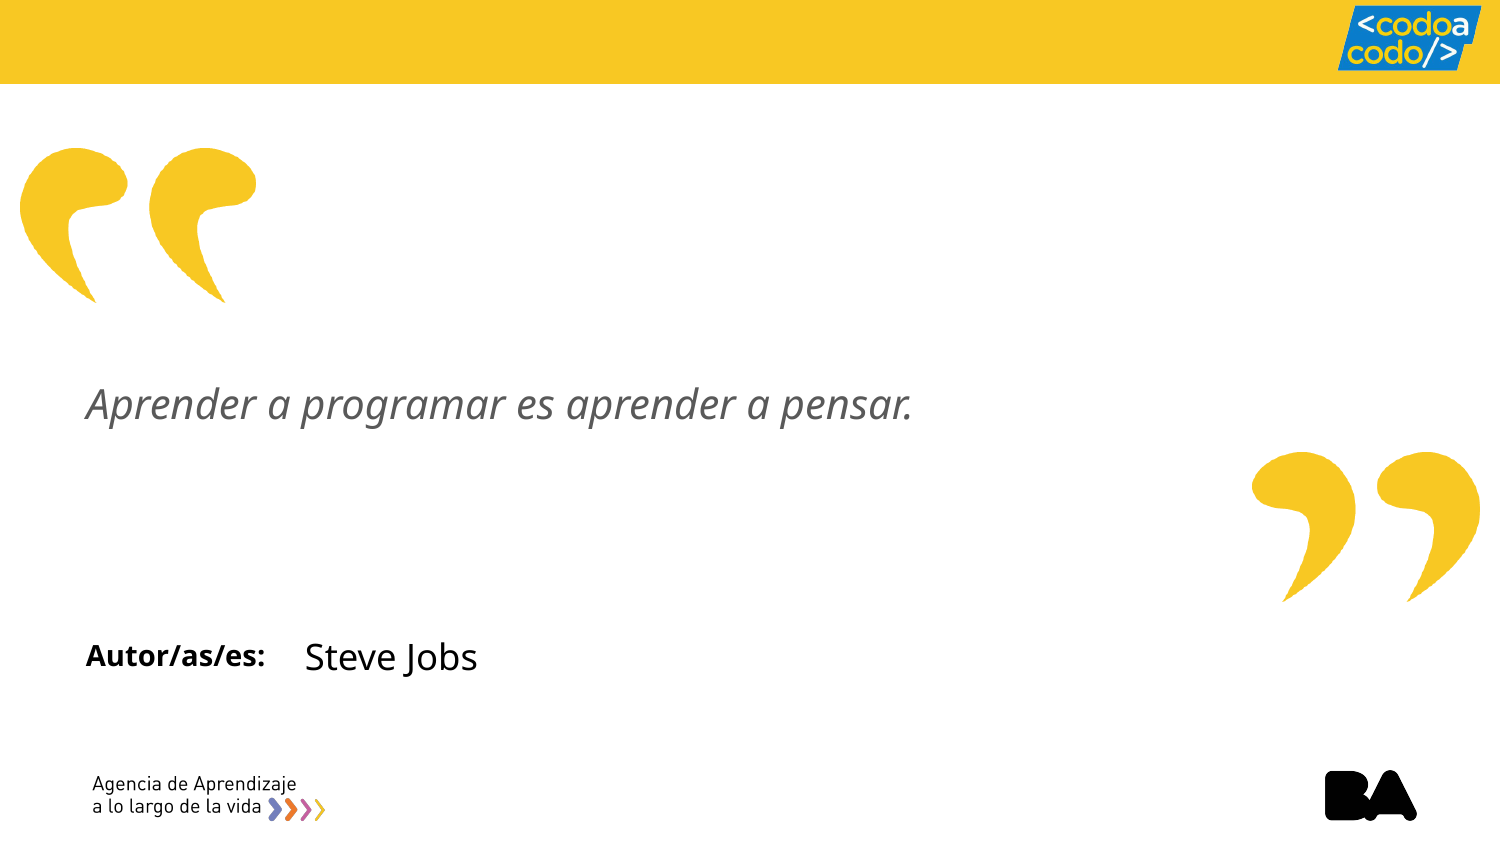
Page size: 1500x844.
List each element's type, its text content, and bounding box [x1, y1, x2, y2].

title Steve Jobs [289, 619, 1462, 669]
list Aprender a programar es aprender a pensar. [71, 281, 1417, 525]
picture [1252, 452, 1480, 602]
picture [20, 148, 256, 303]
picture [1325, 770, 1417, 821]
picture [1337, 5, 1482, 71]
picture [70, 756, 344, 835]
